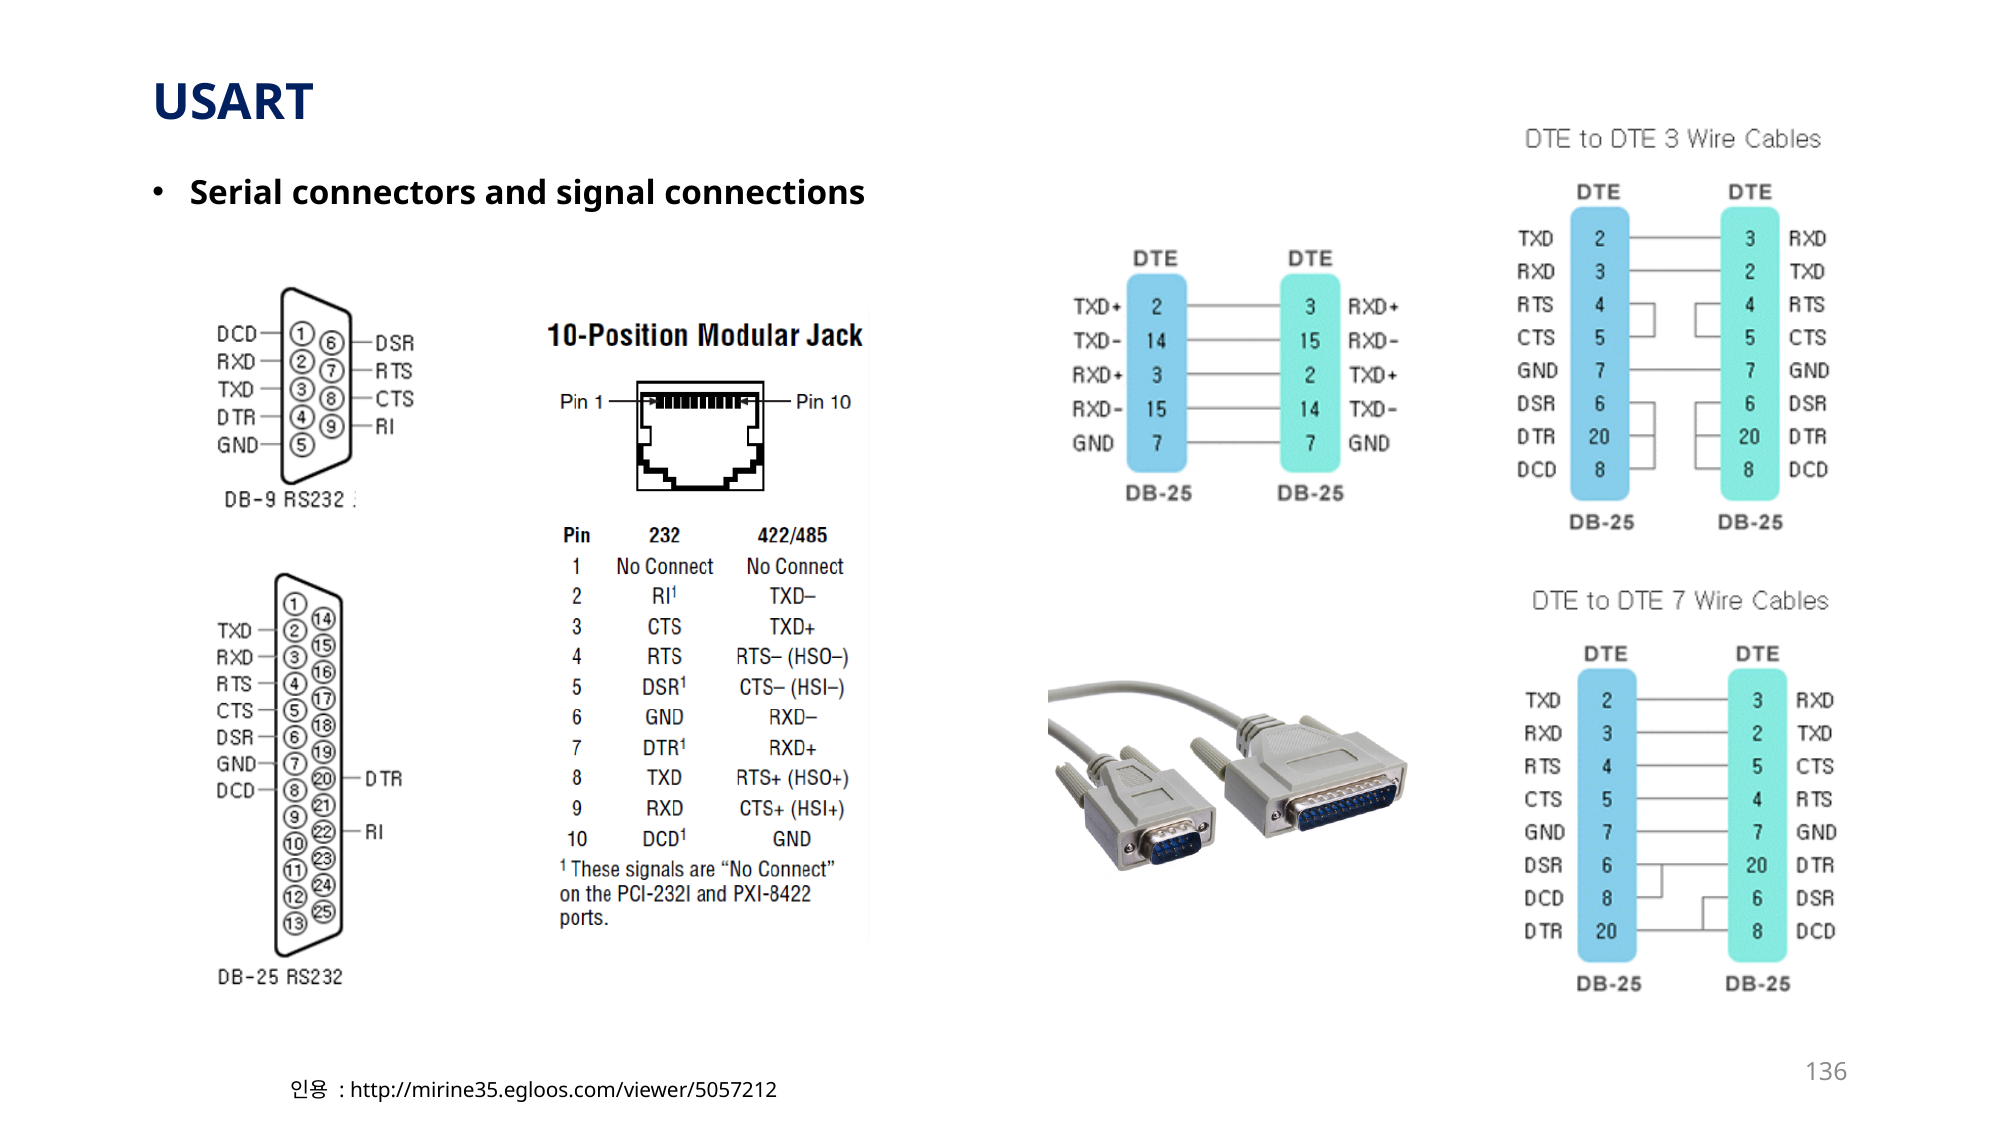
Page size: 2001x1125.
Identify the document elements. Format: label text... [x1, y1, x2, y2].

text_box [199, 548, 421, 994]
picture [1498, 115, 1863, 549]
picture [543, 308, 869, 943]
picture [1050, 227, 1413, 519]
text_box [197, 257, 435, 523]
list Serial connectors and signal connections [137, 167, 1863, 1014]
text_box 인용 : http://mirine35.egloos.com/viewer/5057212 [275, 1069, 792, 1110]
picture [1048, 663, 1413, 879]
title USART [137, 67, 1863, 139]
slide_number 136 [1412, 1042, 1863, 1103]
picture [1507, 580, 1863, 1014]
